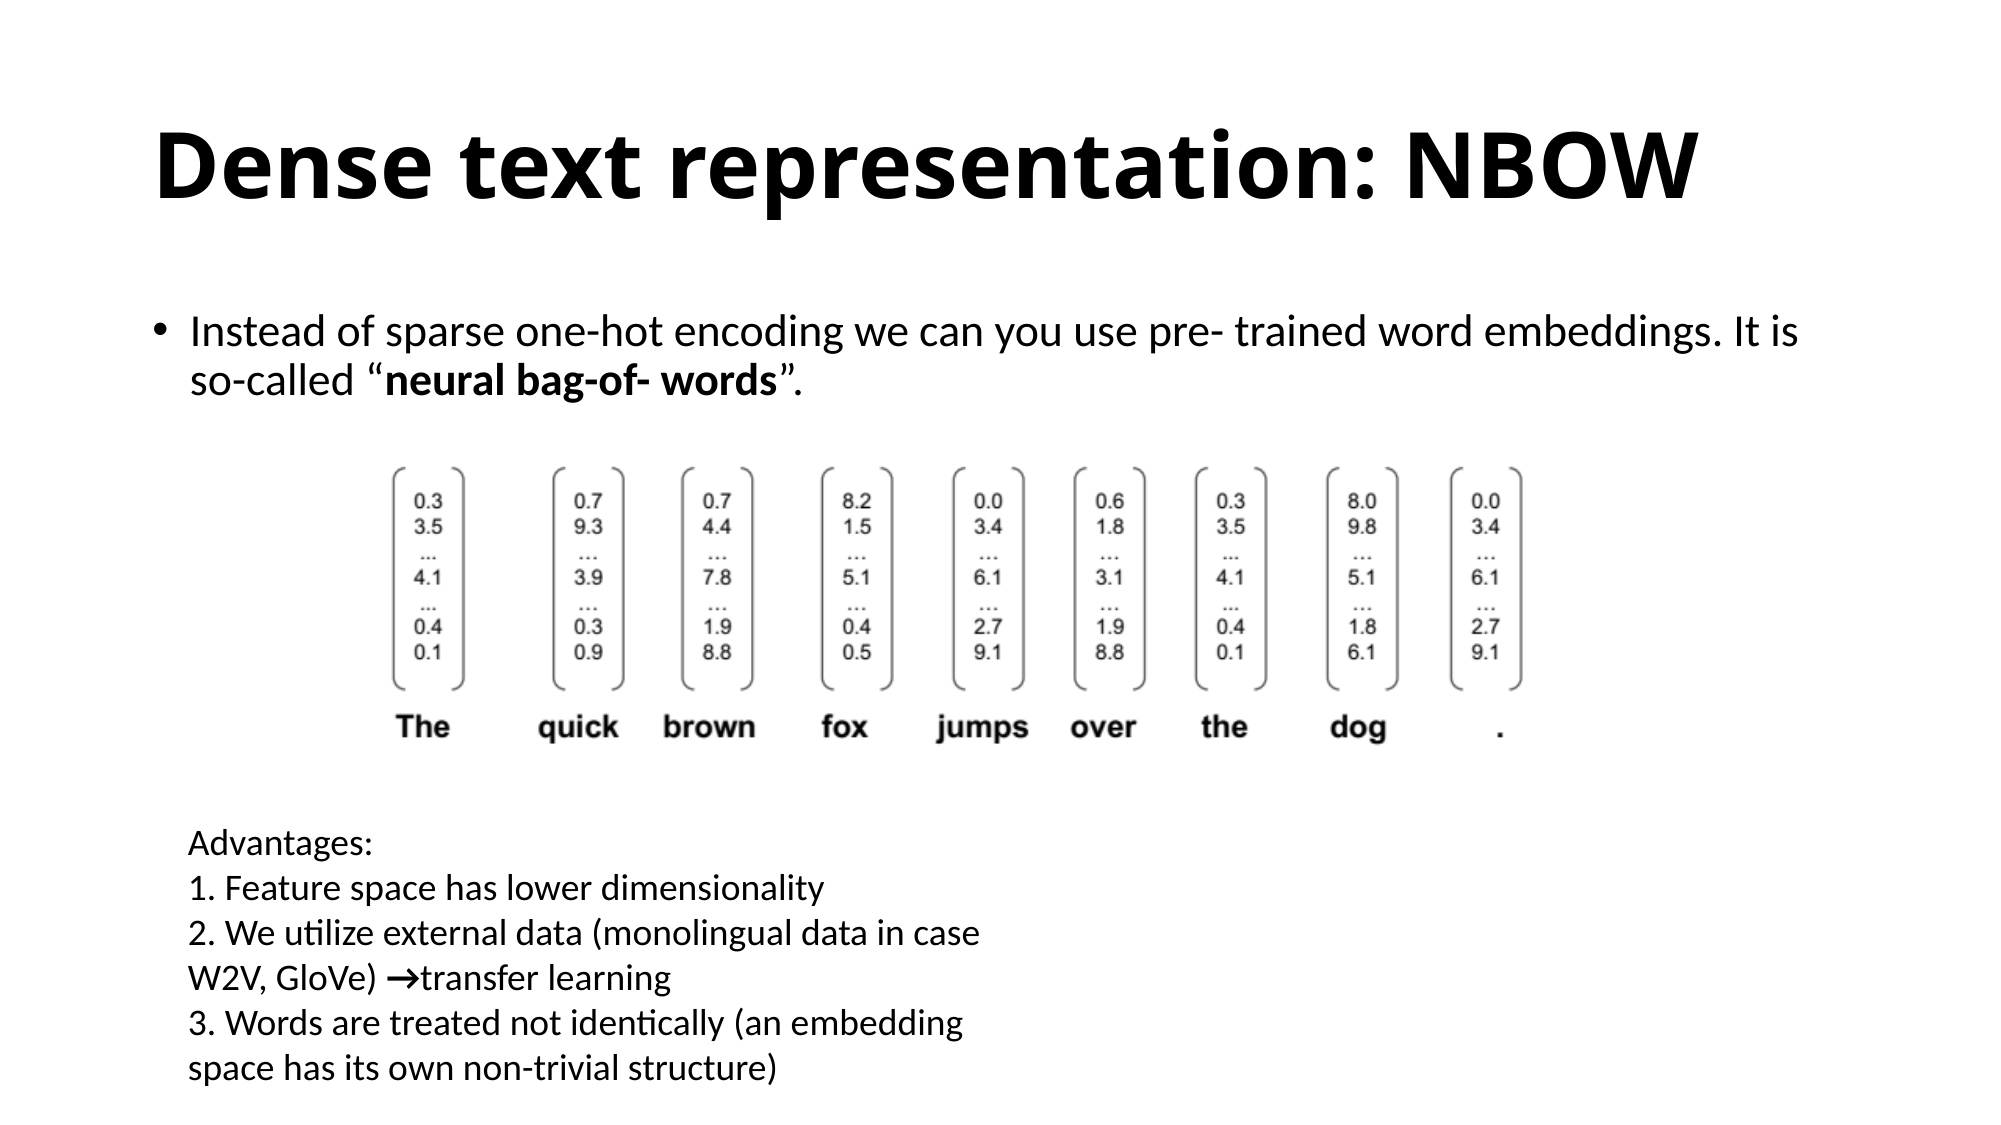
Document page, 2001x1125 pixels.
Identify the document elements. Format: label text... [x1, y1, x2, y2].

text_box Advantages: 1. Feature space has lower dimensionality 2. We utilize external data (monolingual data in case W2V, GloVe) →transfer learning 3. Words are treated not identically (an embedding space has its own non-trivial structure) [173, 810, 1171, 1096]
title Dense text representation: NBOW [137, 59, 1863, 278]
list Instead of sparse one-hot encoding we can you use pre- trained word embeddings. It is so-called “neural bag-of- words”. [137, 299, 1863, 1014]
picture [373, 453, 1549, 752]
